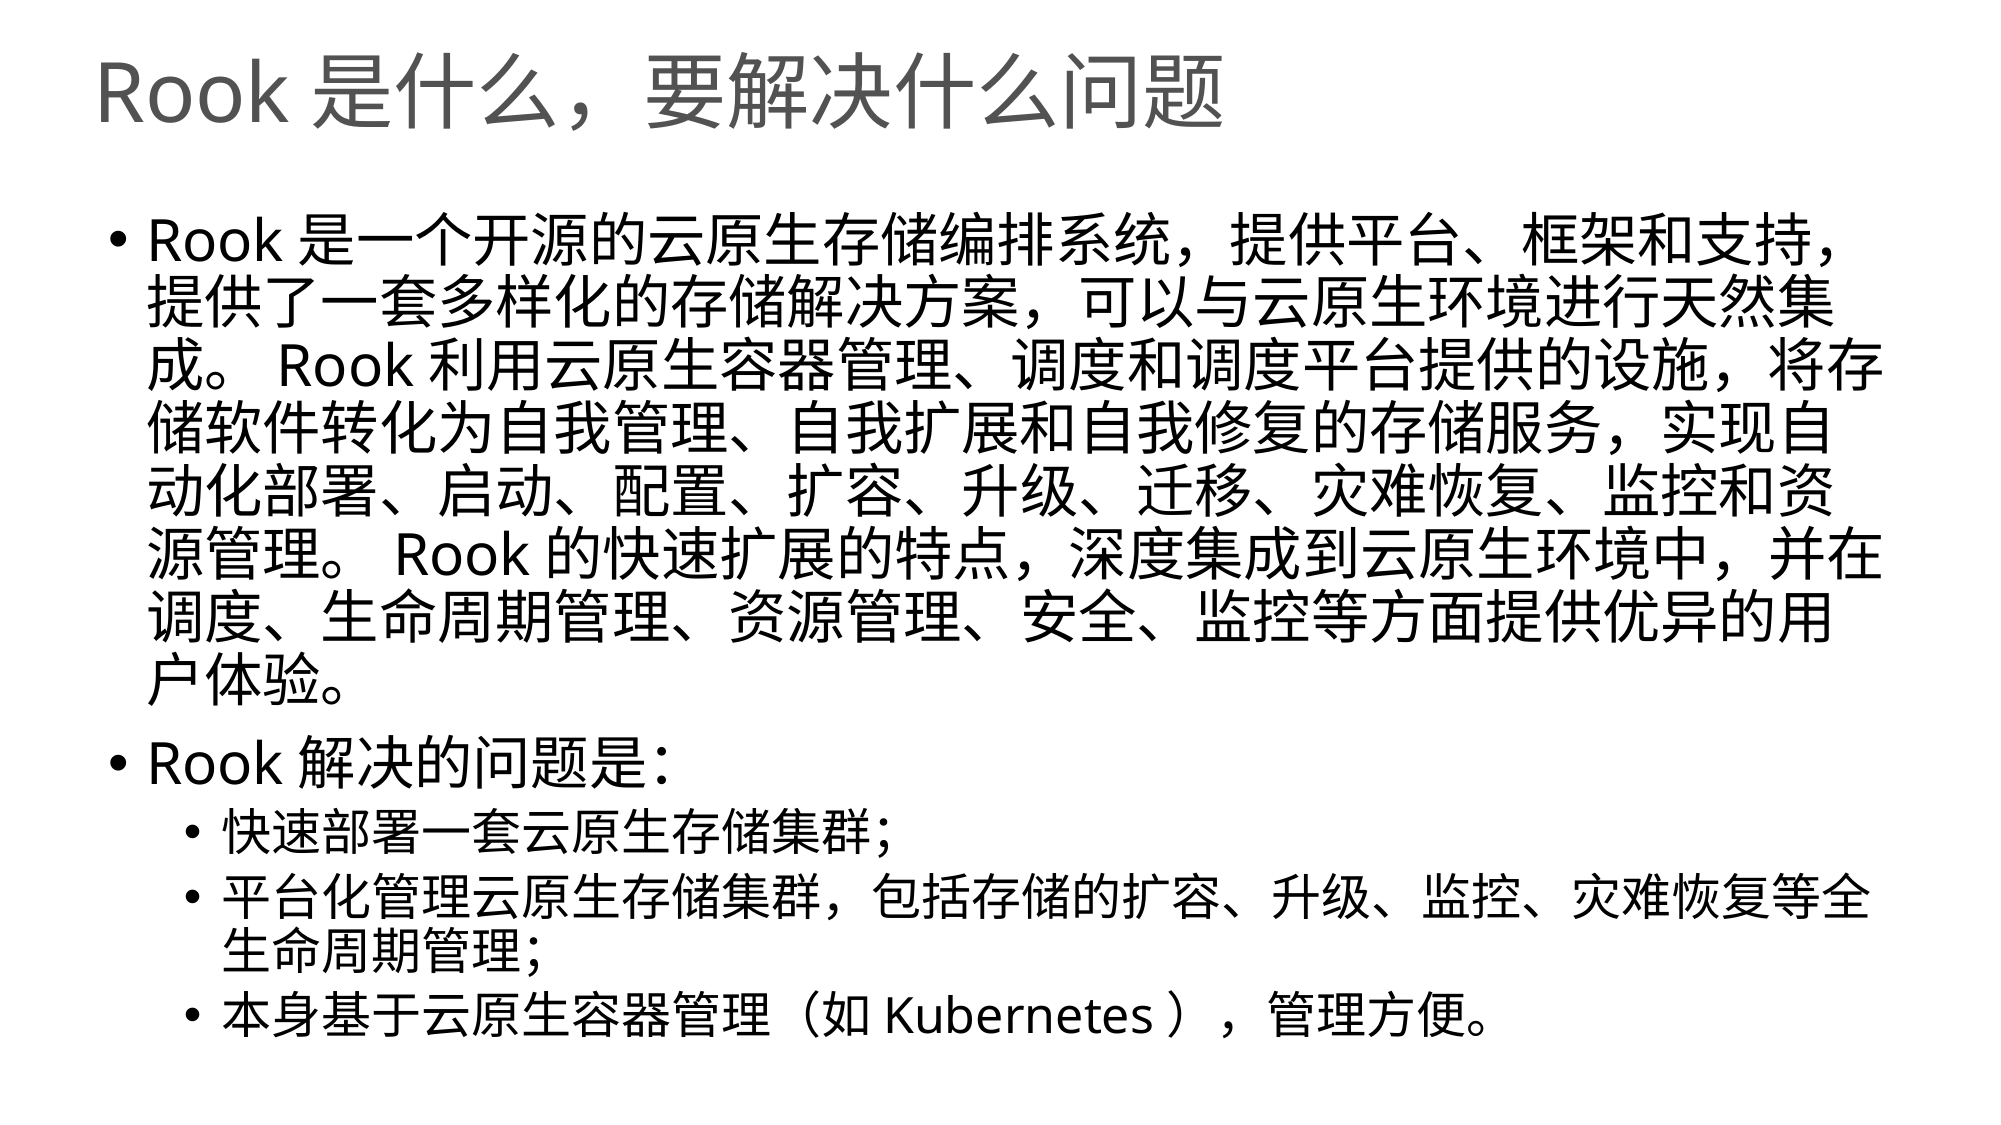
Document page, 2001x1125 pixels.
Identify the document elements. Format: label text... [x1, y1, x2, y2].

list Rook是一个开源的云原生存储编排系统，提供平台、框架和支持，提供了一套多样化的存储解决方案，可以与云原生环境进行天然集成。Rook利用云原生容器管理、调度和调度平台提供的设施，将存储软件转化为自我管理、自我扩展和自我修复的存储服务，实现自动化部署、启动、配置、扩容、升级、迁移、灾难恢复、监控和资源管理。Rook的快速扩展的特点，深度集成到云原生环境中，并在调度、生命周期管理、资源管理、安全、监控等方面提供优异的用户体验。 Rook解决的问题是： 快速部署一套云原生存储集群； 平台化管理云原生存储集群，包括存储的扩容、升级、监控、灾难恢复等全生命周期管理； 本身基于云原生容器管理（如Kubernetes），管理方便。 [93, 203, 1900, 1094]
title Rook是什么，要解决什么问题 [93, 65, 1901, 125]
